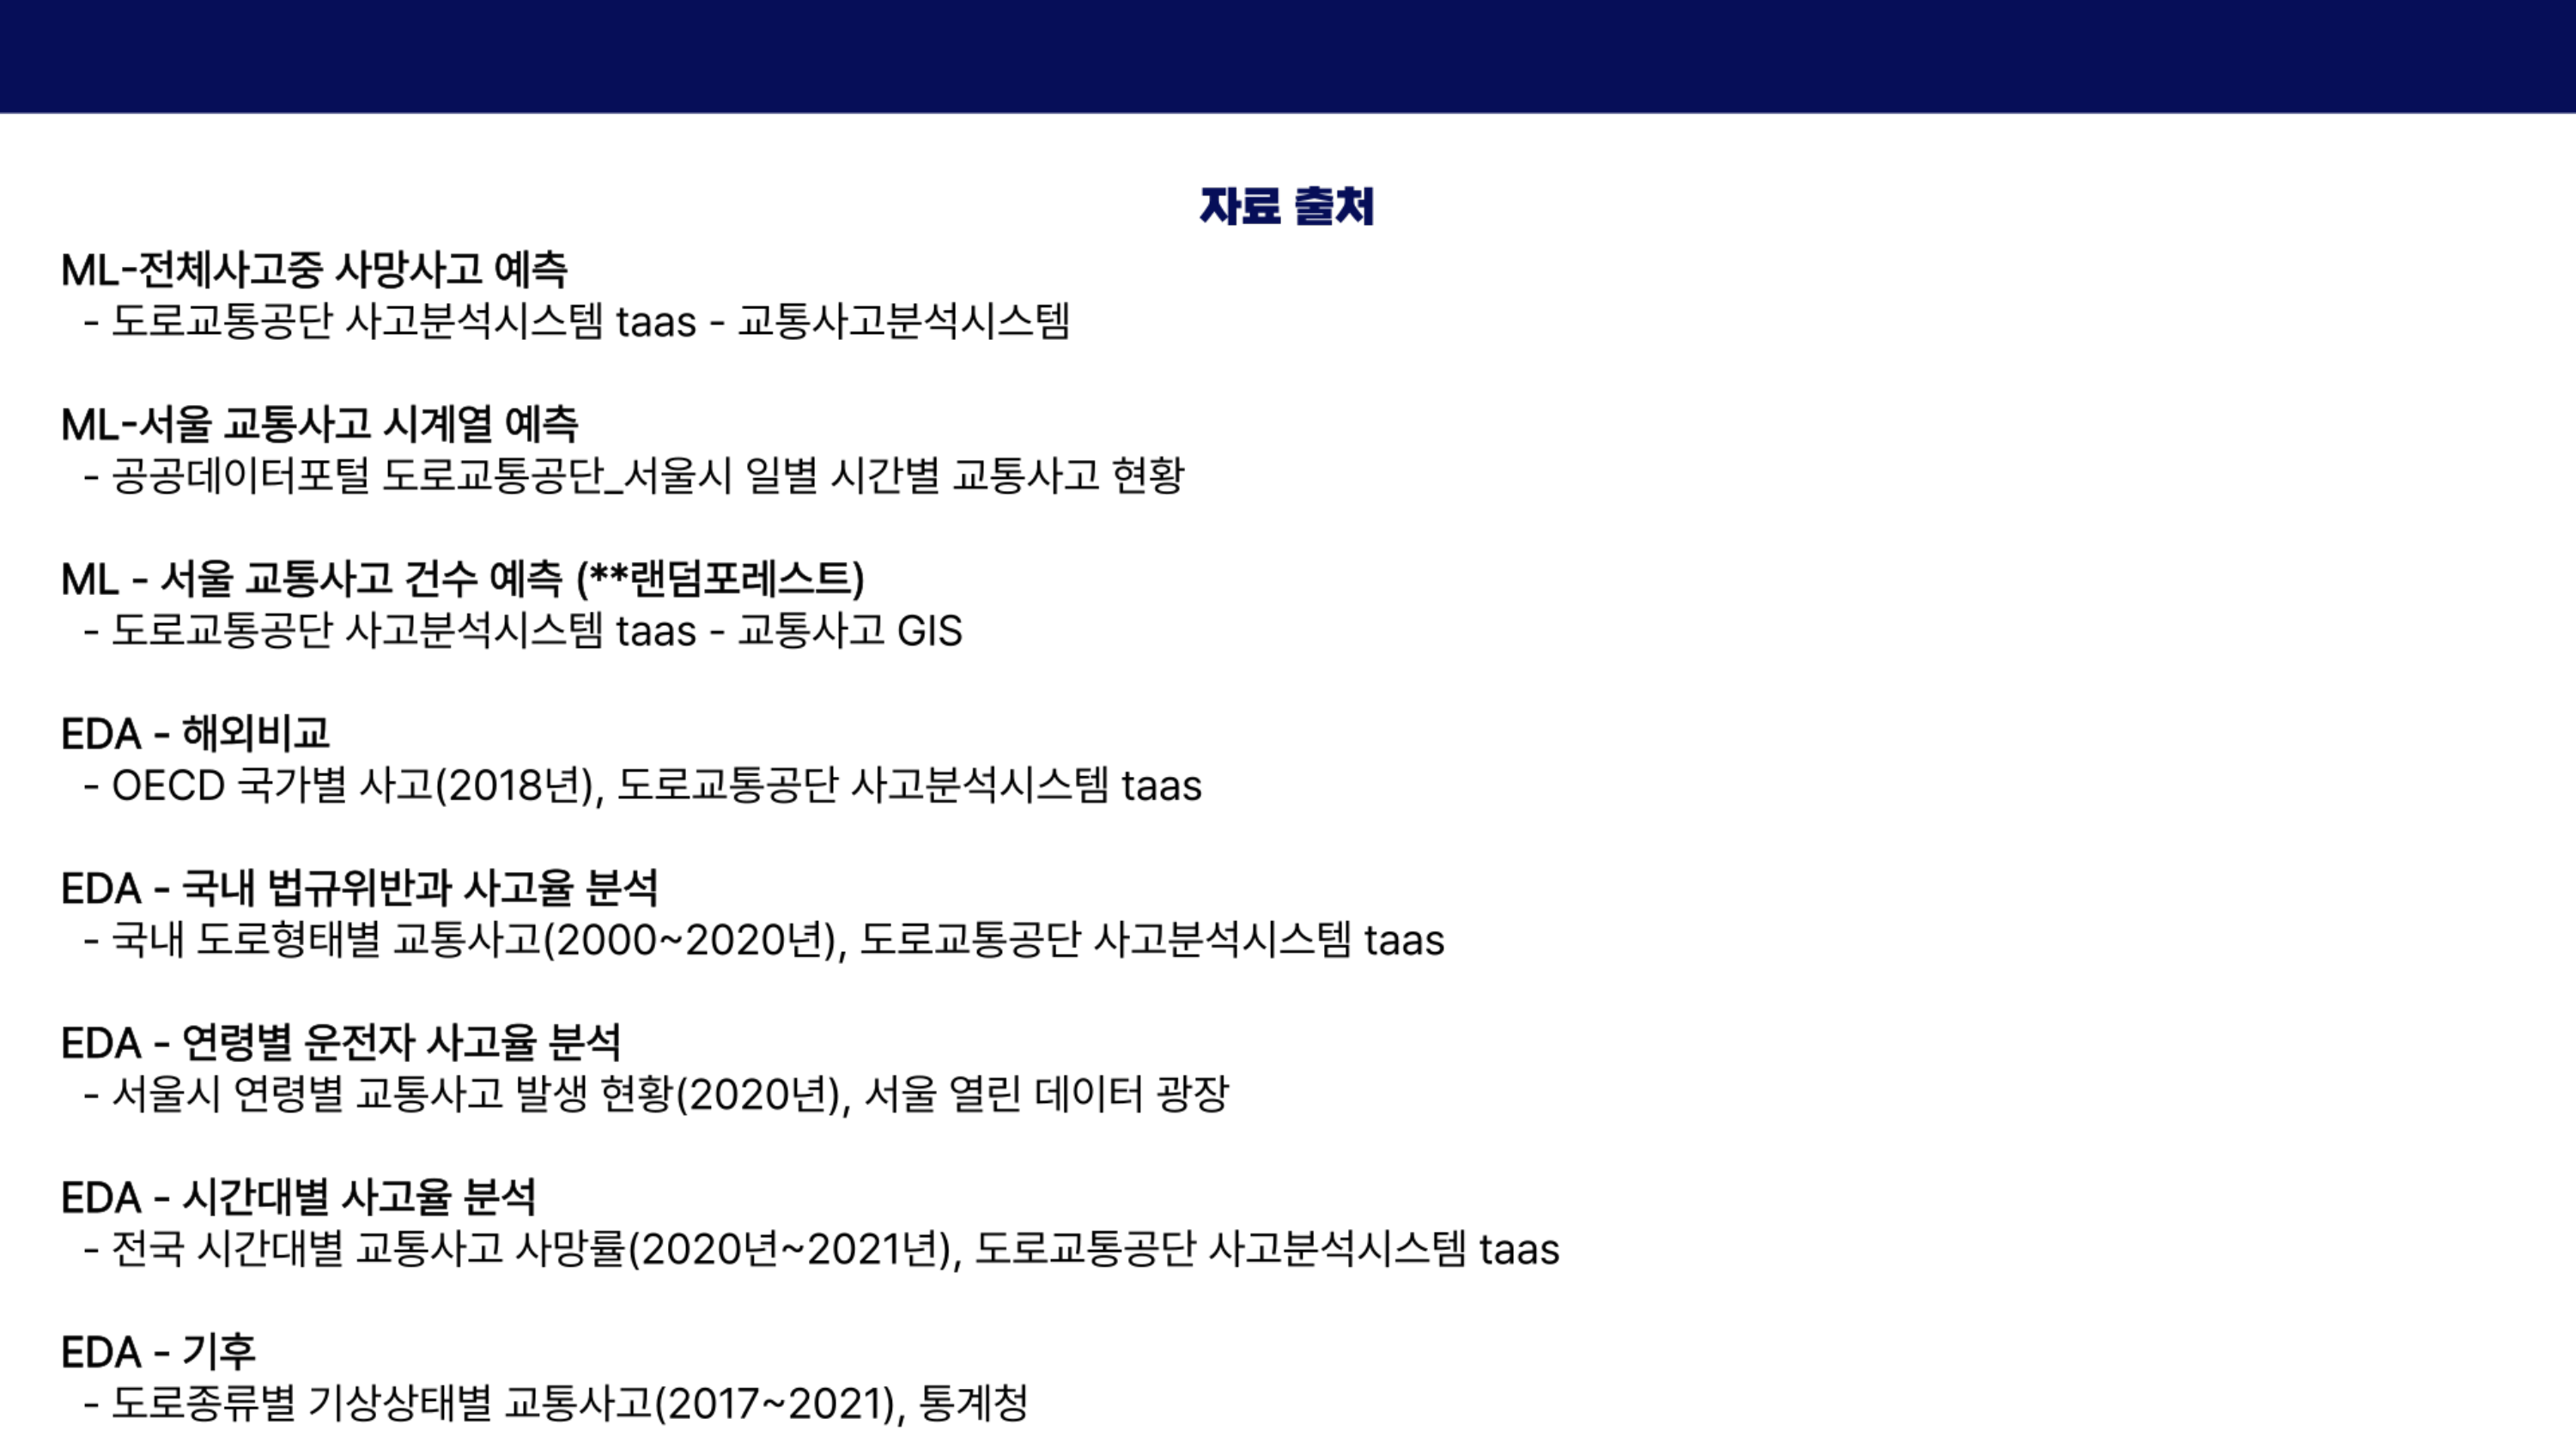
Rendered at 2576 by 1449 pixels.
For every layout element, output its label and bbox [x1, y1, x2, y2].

text_box [0, 0, 2576, 114]
picture [53, 171, 1581, 1449]
